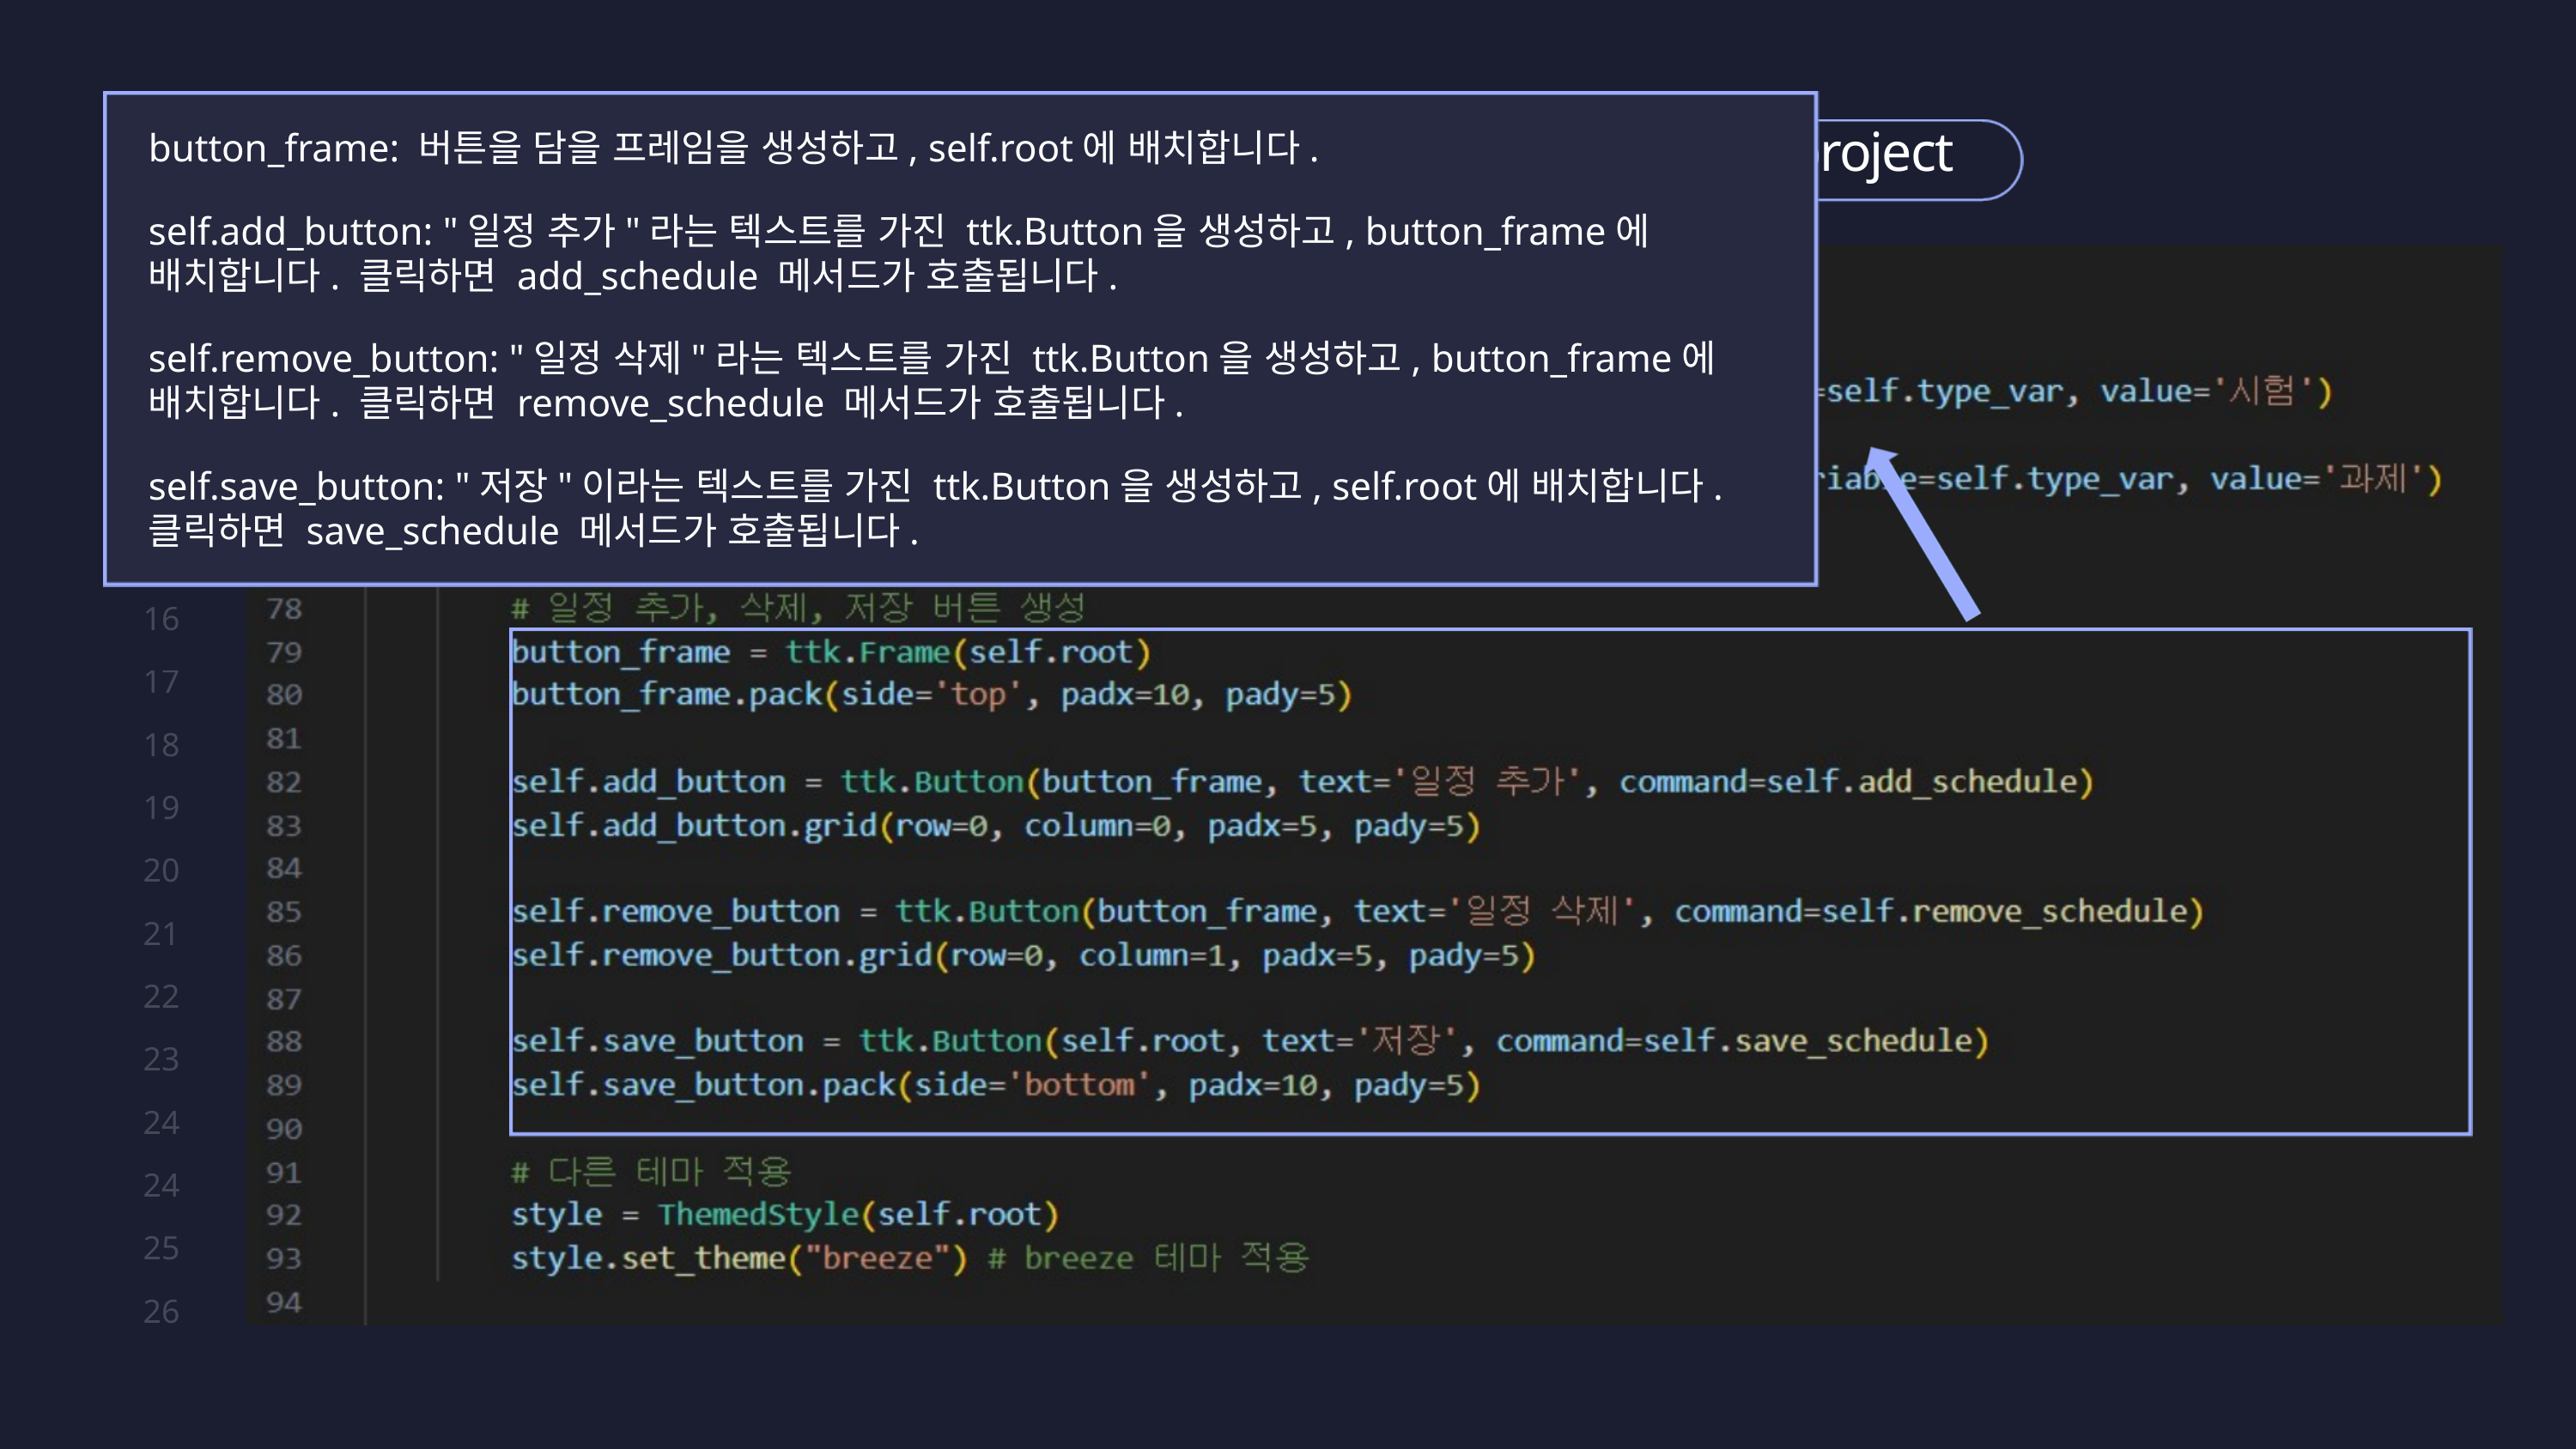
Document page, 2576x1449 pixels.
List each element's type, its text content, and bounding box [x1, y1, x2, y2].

text_box project [1826, 114, 2002, 118]
text_box 9 10 11 12 13 14 15 16 17 18 19 20 21 22 23 24 24 25 26 [143, 597, 240, 1325]
picture [103, 90, 2503, 1325]
